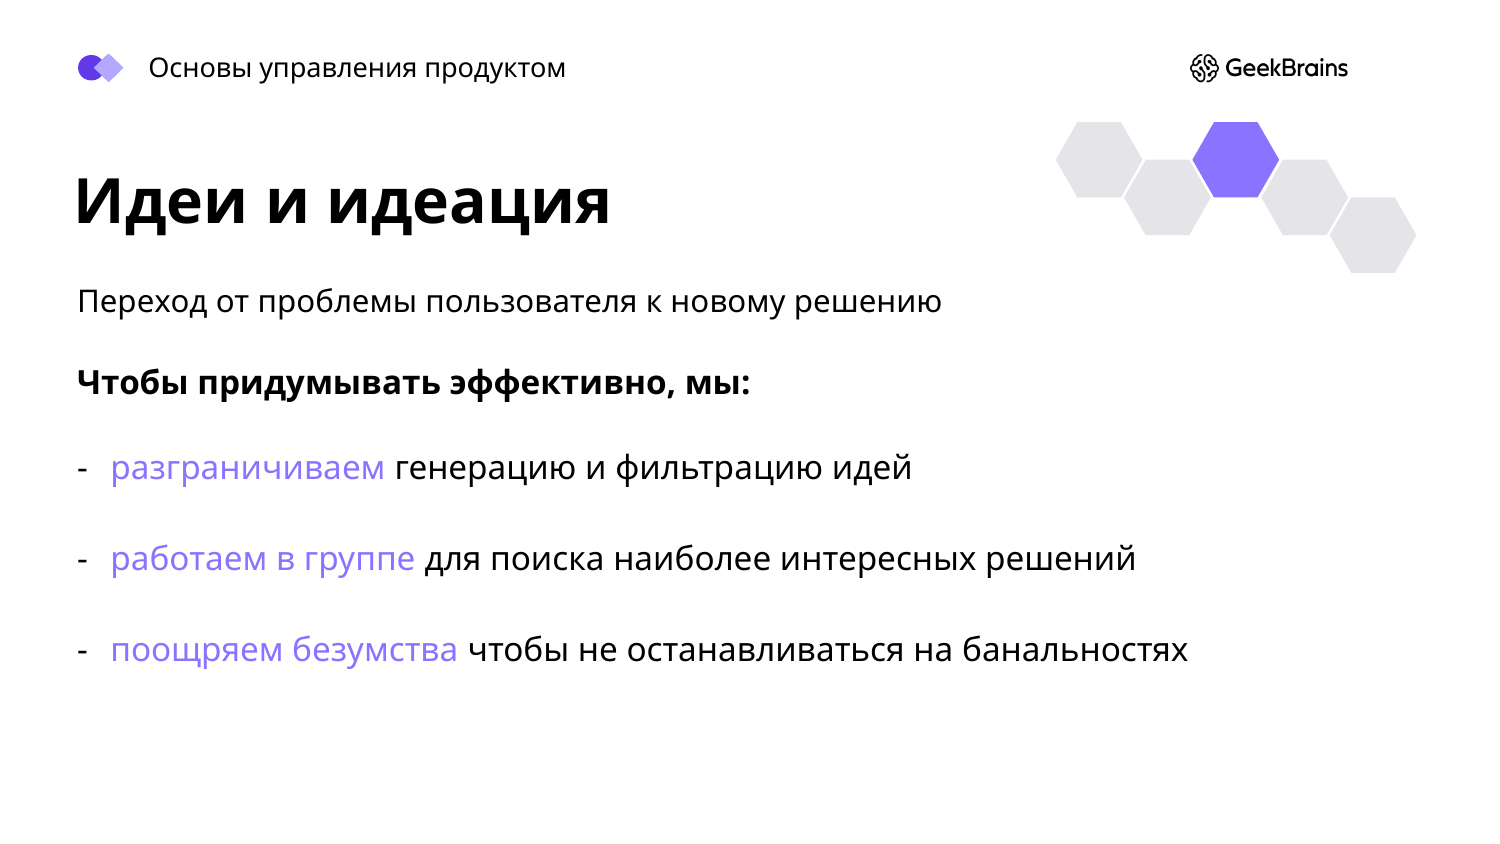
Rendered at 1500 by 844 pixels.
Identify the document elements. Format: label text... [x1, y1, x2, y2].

text_box [1329, 197, 1417, 273]
text_box [78, 54, 102, 81]
text_box [1261, 159, 1349, 236]
picture [1189, 53, 1348, 83]
text_box Переход от проблемы пользователя к новому решению Чтобы придумывать эффективно, мы: разграничиваем генерацию и фильтрацию идей работаем в группе для поиска наиболее интересных решений поощряем безумства чтобы не останавливаться на банальностях [77, 274, 1422, 567]
text_box [93, 53, 124, 82]
text_box [1055, 122, 1143, 198]
text_box [1124, 159, 1211, 236]
text_box [1192, 122, 1280, 198]
text_box Основы управления продуктом [141, 43, 1029, 81]
title Идеи и идеация [73, 160, 1056, 235]
